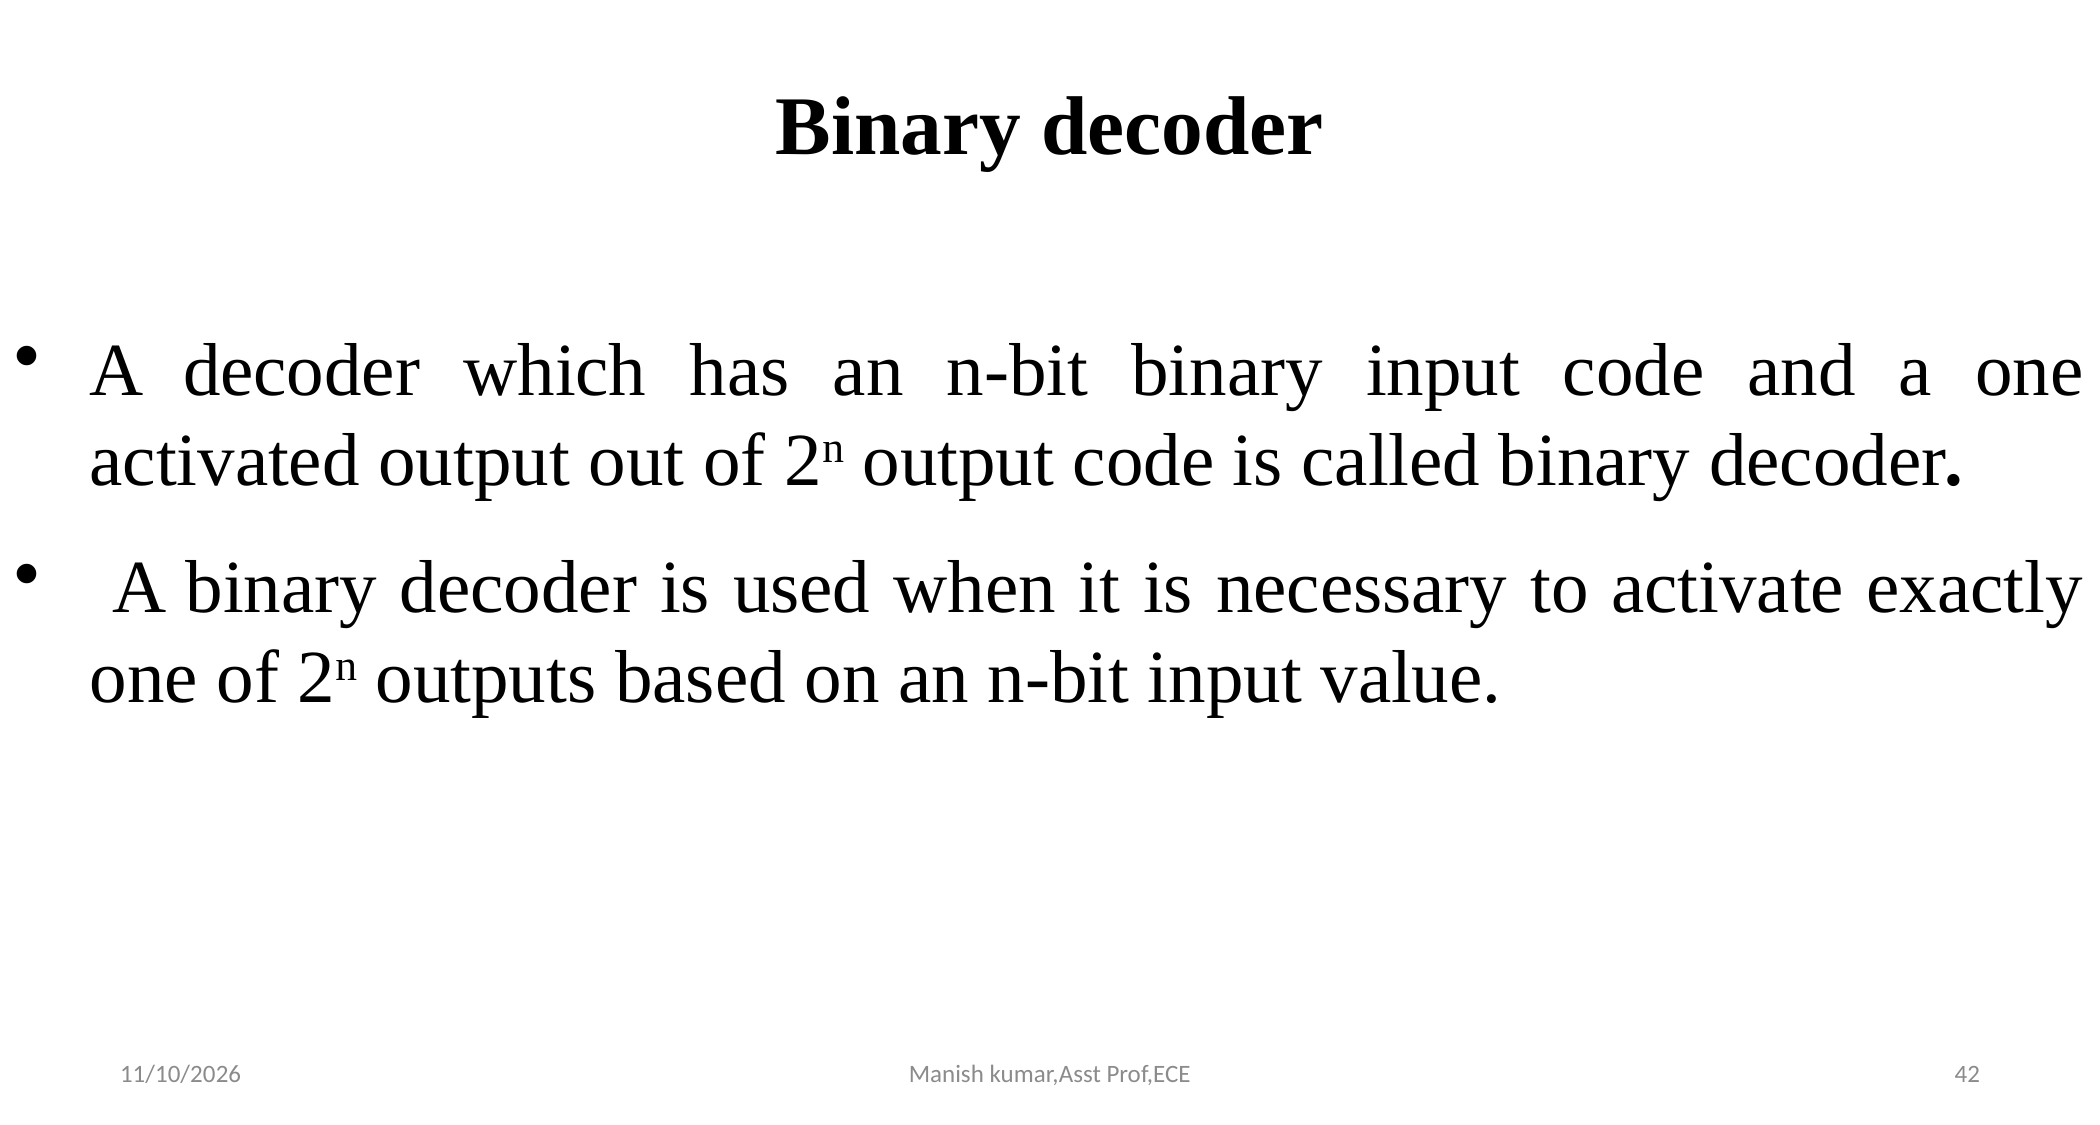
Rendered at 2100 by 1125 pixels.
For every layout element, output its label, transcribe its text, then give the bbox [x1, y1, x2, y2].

footer Manish kumar,Asst Prof,ECE [717, 1042, 1383, 1103]
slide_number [105, 1042, 595, 1103]
text_box A decoder which has an n-bit binary input code and a one activated output out of 2n output code is called binary decoder. A binary decoder is used when it is necessary to activate exactly one of 2n outputs based on an n-bit input value. [0, 312, 2100, 725]
slide_number 42 [1505, 1042, 1995, 1103]
text_box Binary decoder [0, 49, 2100, 193]
